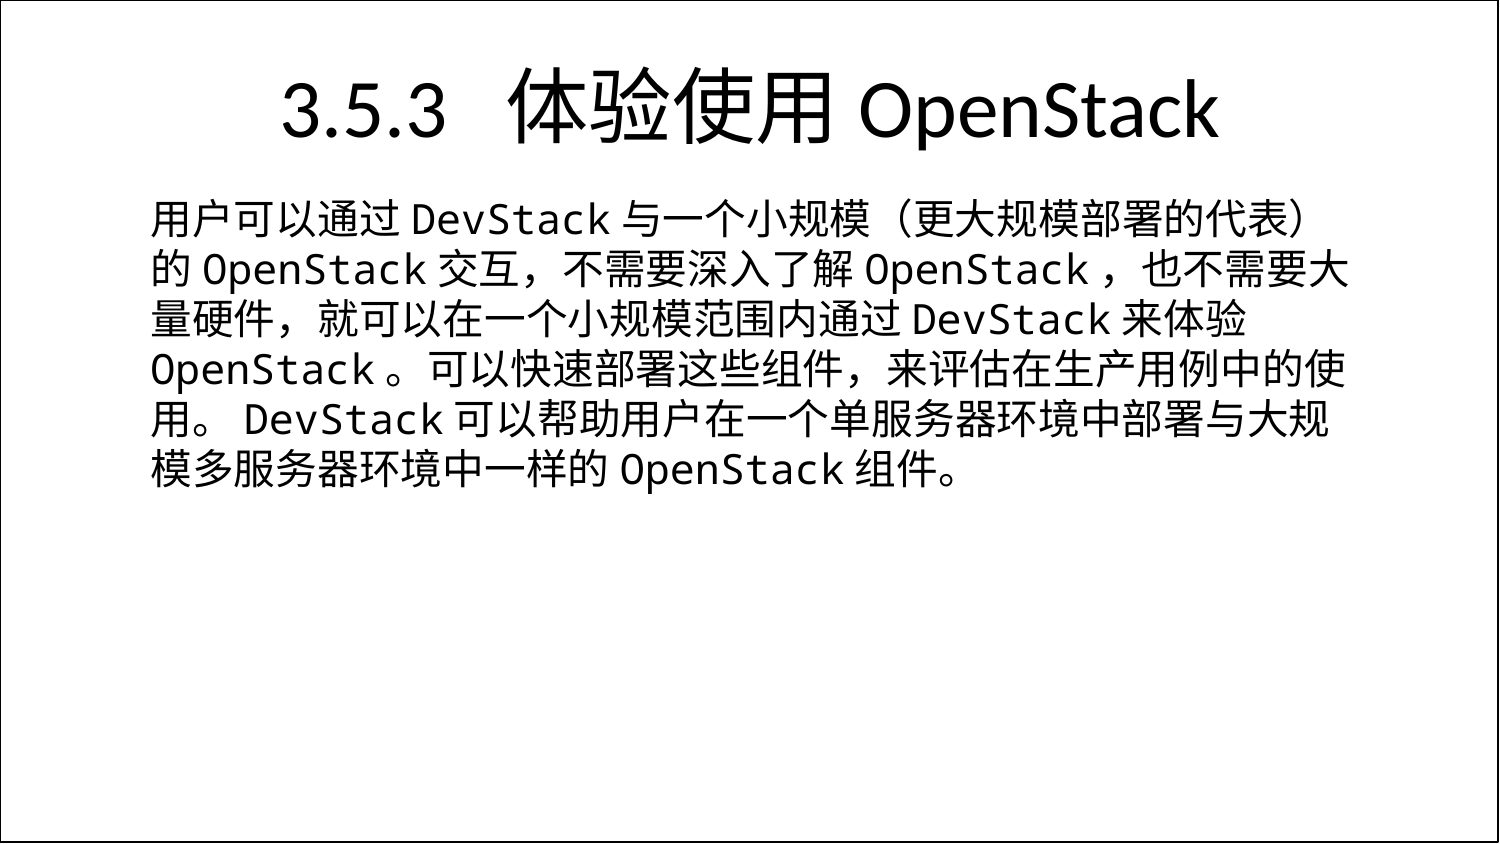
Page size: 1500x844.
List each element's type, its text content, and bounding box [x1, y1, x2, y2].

title 3.5.3 体验使用OpenStack [75, 33, 1425, 175]
text_box 用户可以通过DevStack与一个小规模（更大规模部署的代表）的OpenStack交互，不需要深入了解OpenStack，也不需要大量硬件，就可以在一个小规模范围内通过DevStack来体验OpenStack。可以快速部署这些组件，来评估在生产用例中的使用。DevStack可以帮助用户在一个单服务器环境中部署与大规模多服务器环境中一样的OpenStack组件。 [135, 185, 1376, 501]
